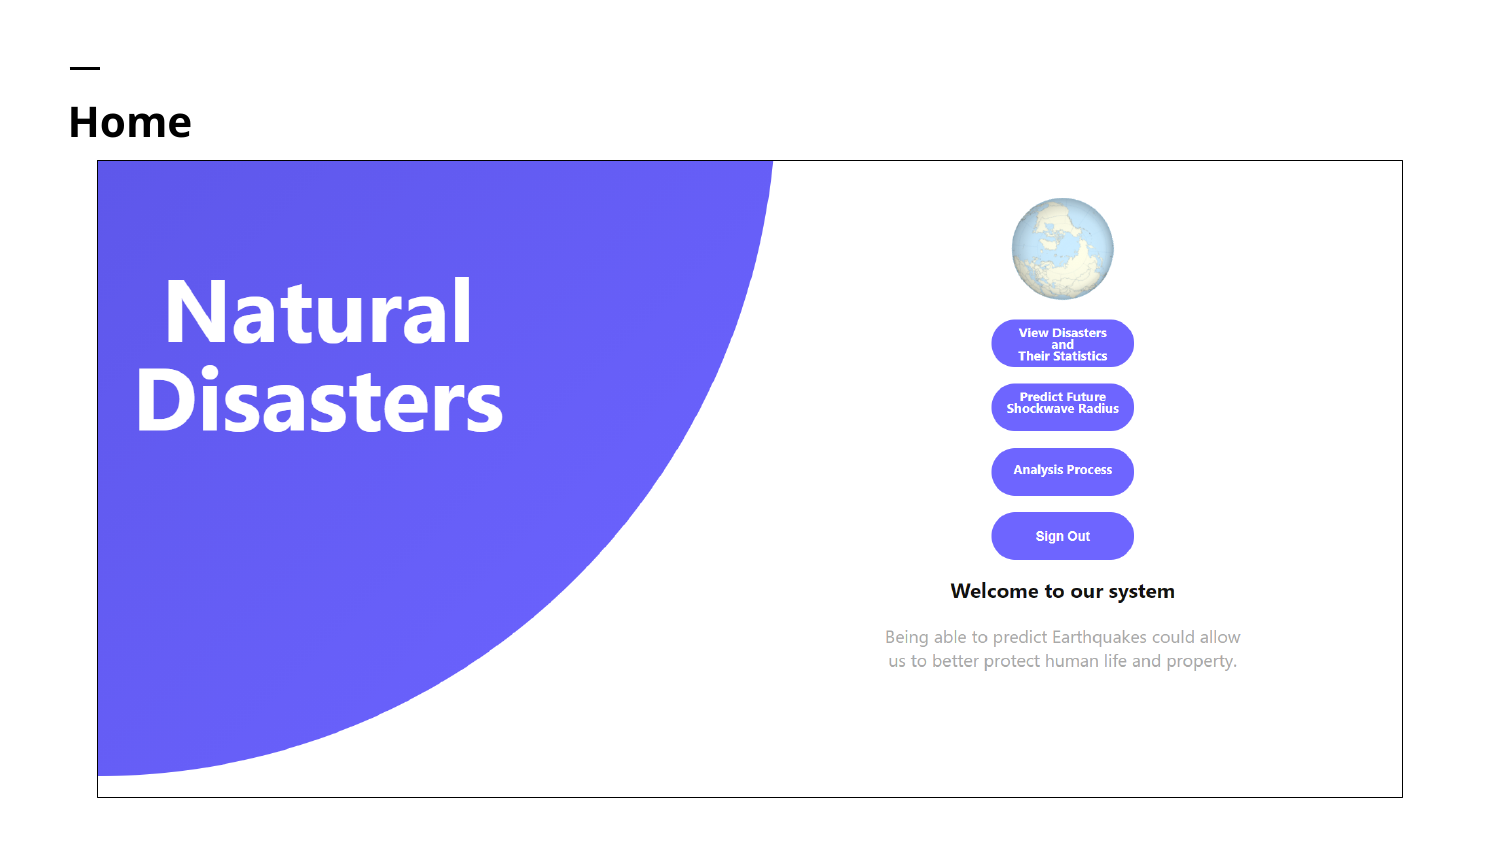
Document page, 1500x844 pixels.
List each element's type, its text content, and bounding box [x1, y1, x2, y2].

picture [98, 160, 1402, 797]
title Home [52, 94, 1097, 161]
